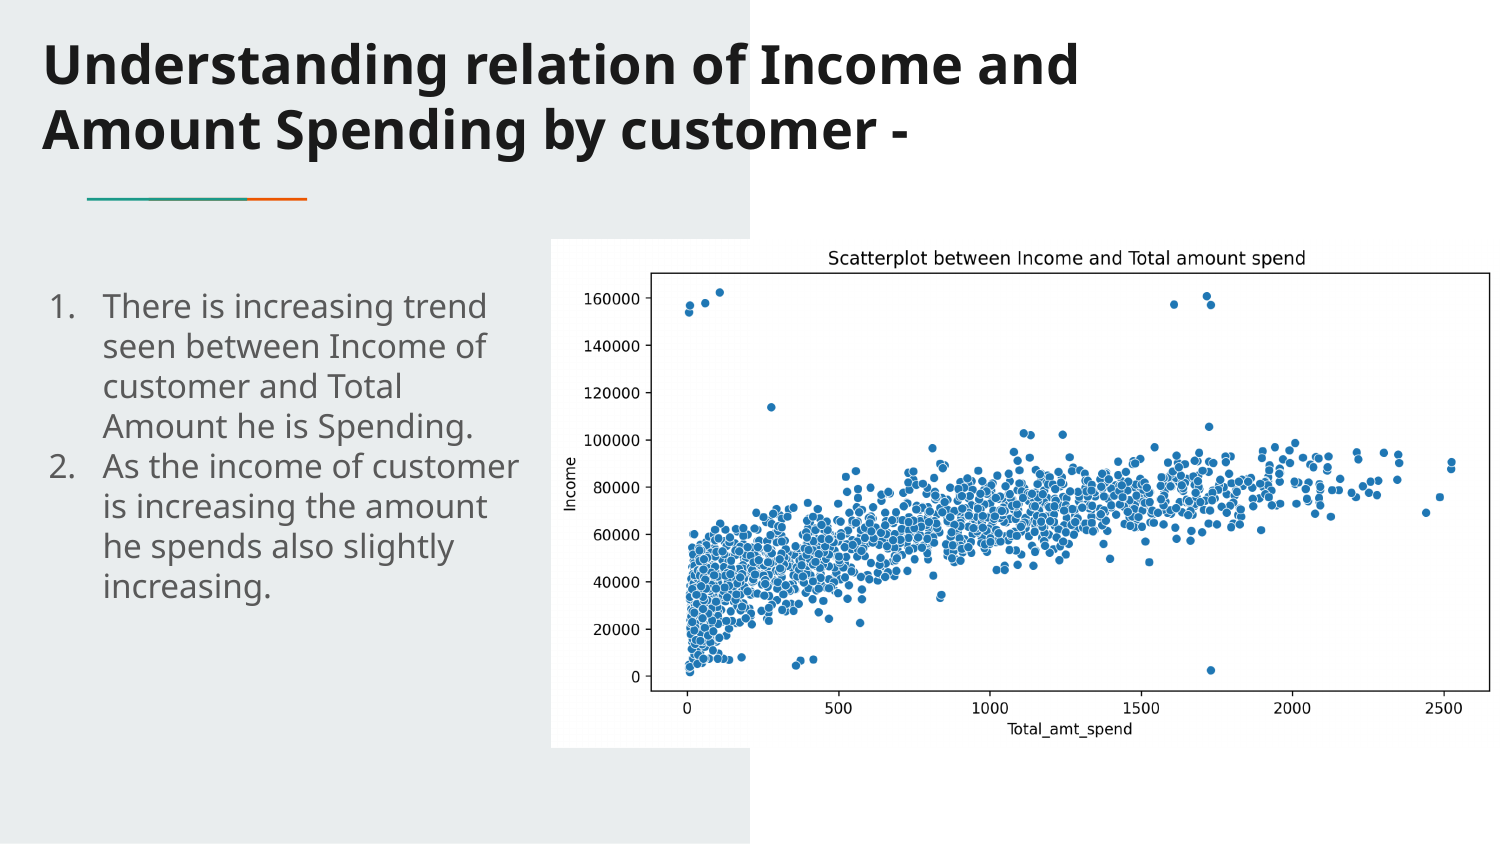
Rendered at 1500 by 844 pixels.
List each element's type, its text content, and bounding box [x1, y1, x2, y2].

subtitle There is increasing trend seen between Income of customer and Total Amount he is Spending. As the income of customer is increasing the amount he spends also slightly increasing. [12, 270, 542, 711]
picture [550, 239, 1500, 748]
title Understanding relation of Income and Amount Spending by customer - [27, 15, 1178, 181]
